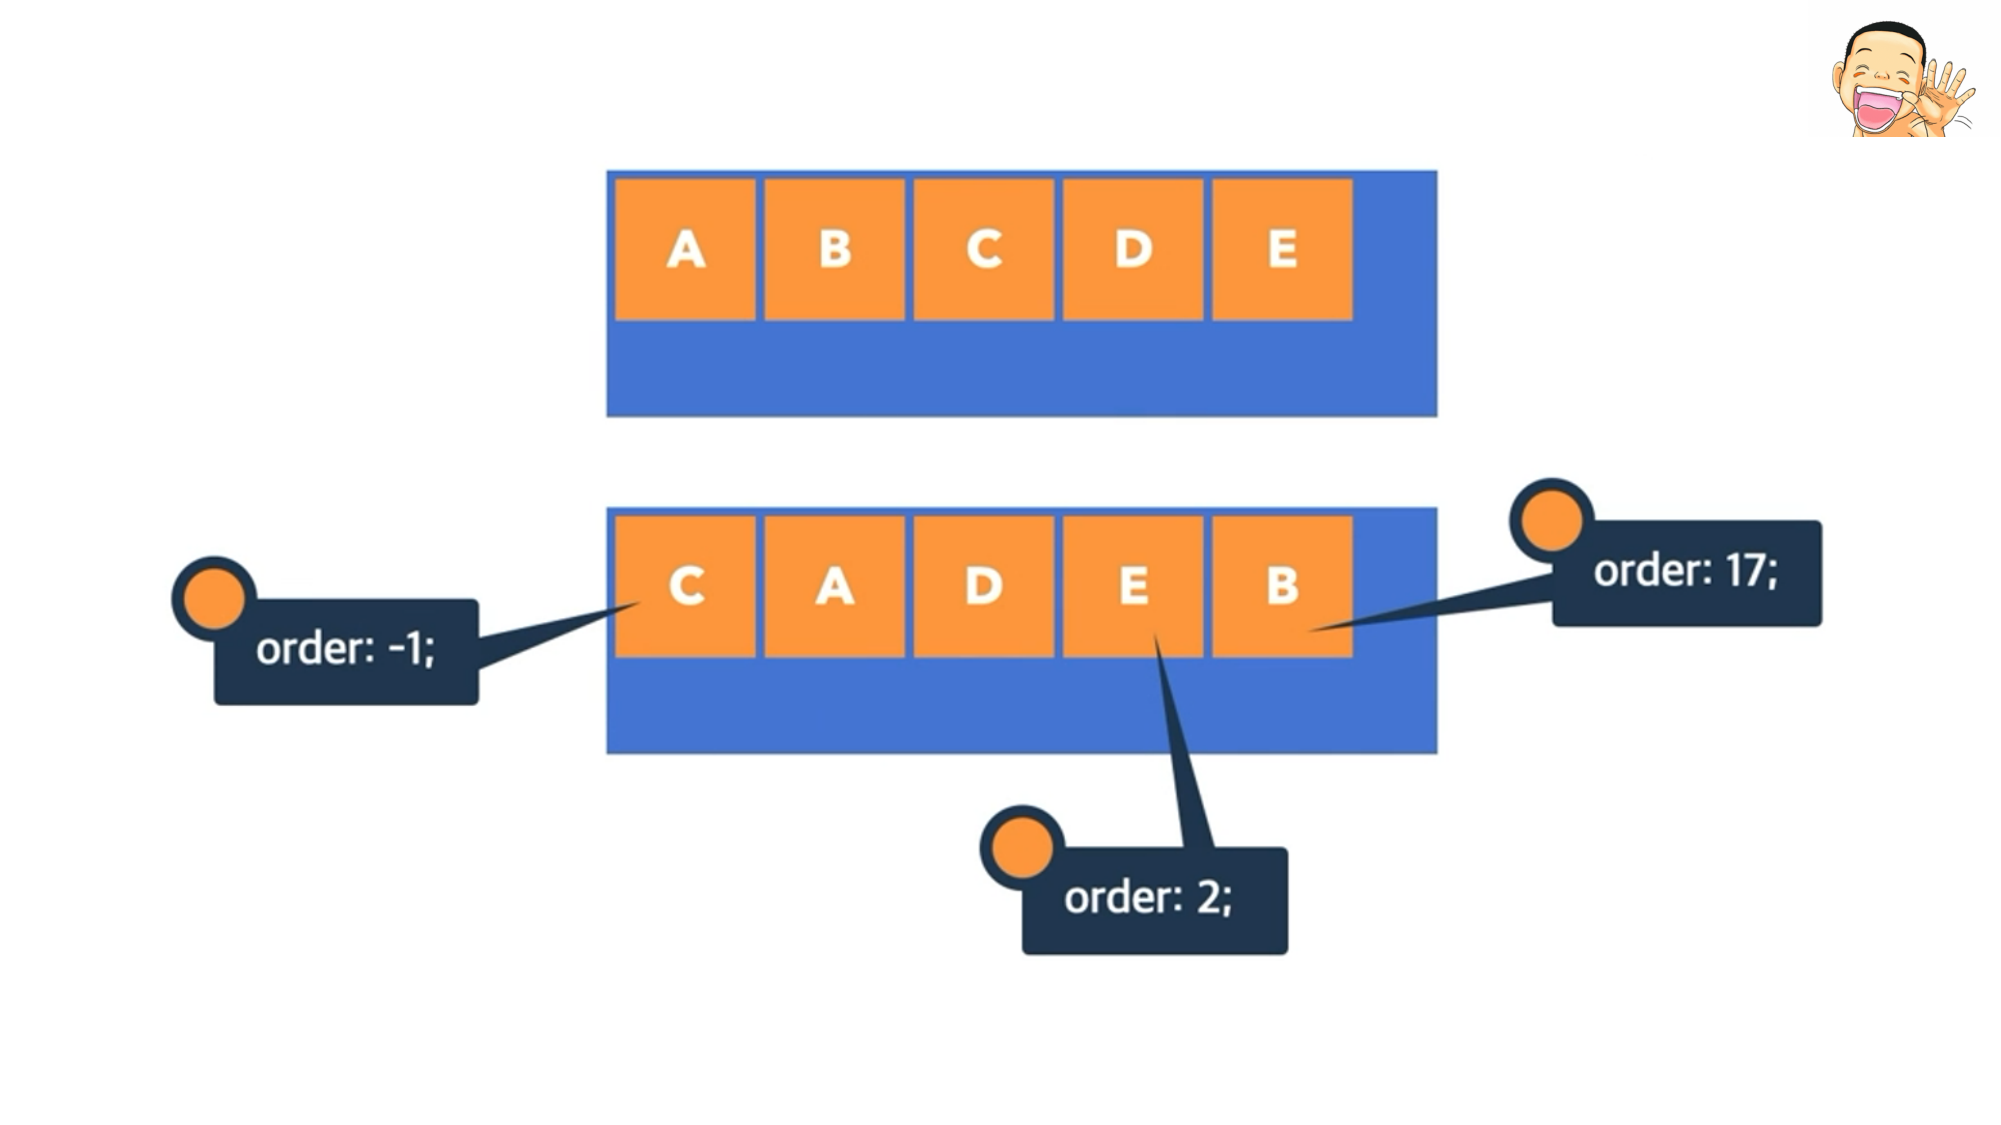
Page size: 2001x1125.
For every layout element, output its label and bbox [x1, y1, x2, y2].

picture [1808, 0, 2000, 137]
picture [109, 154, 1891, 971]
